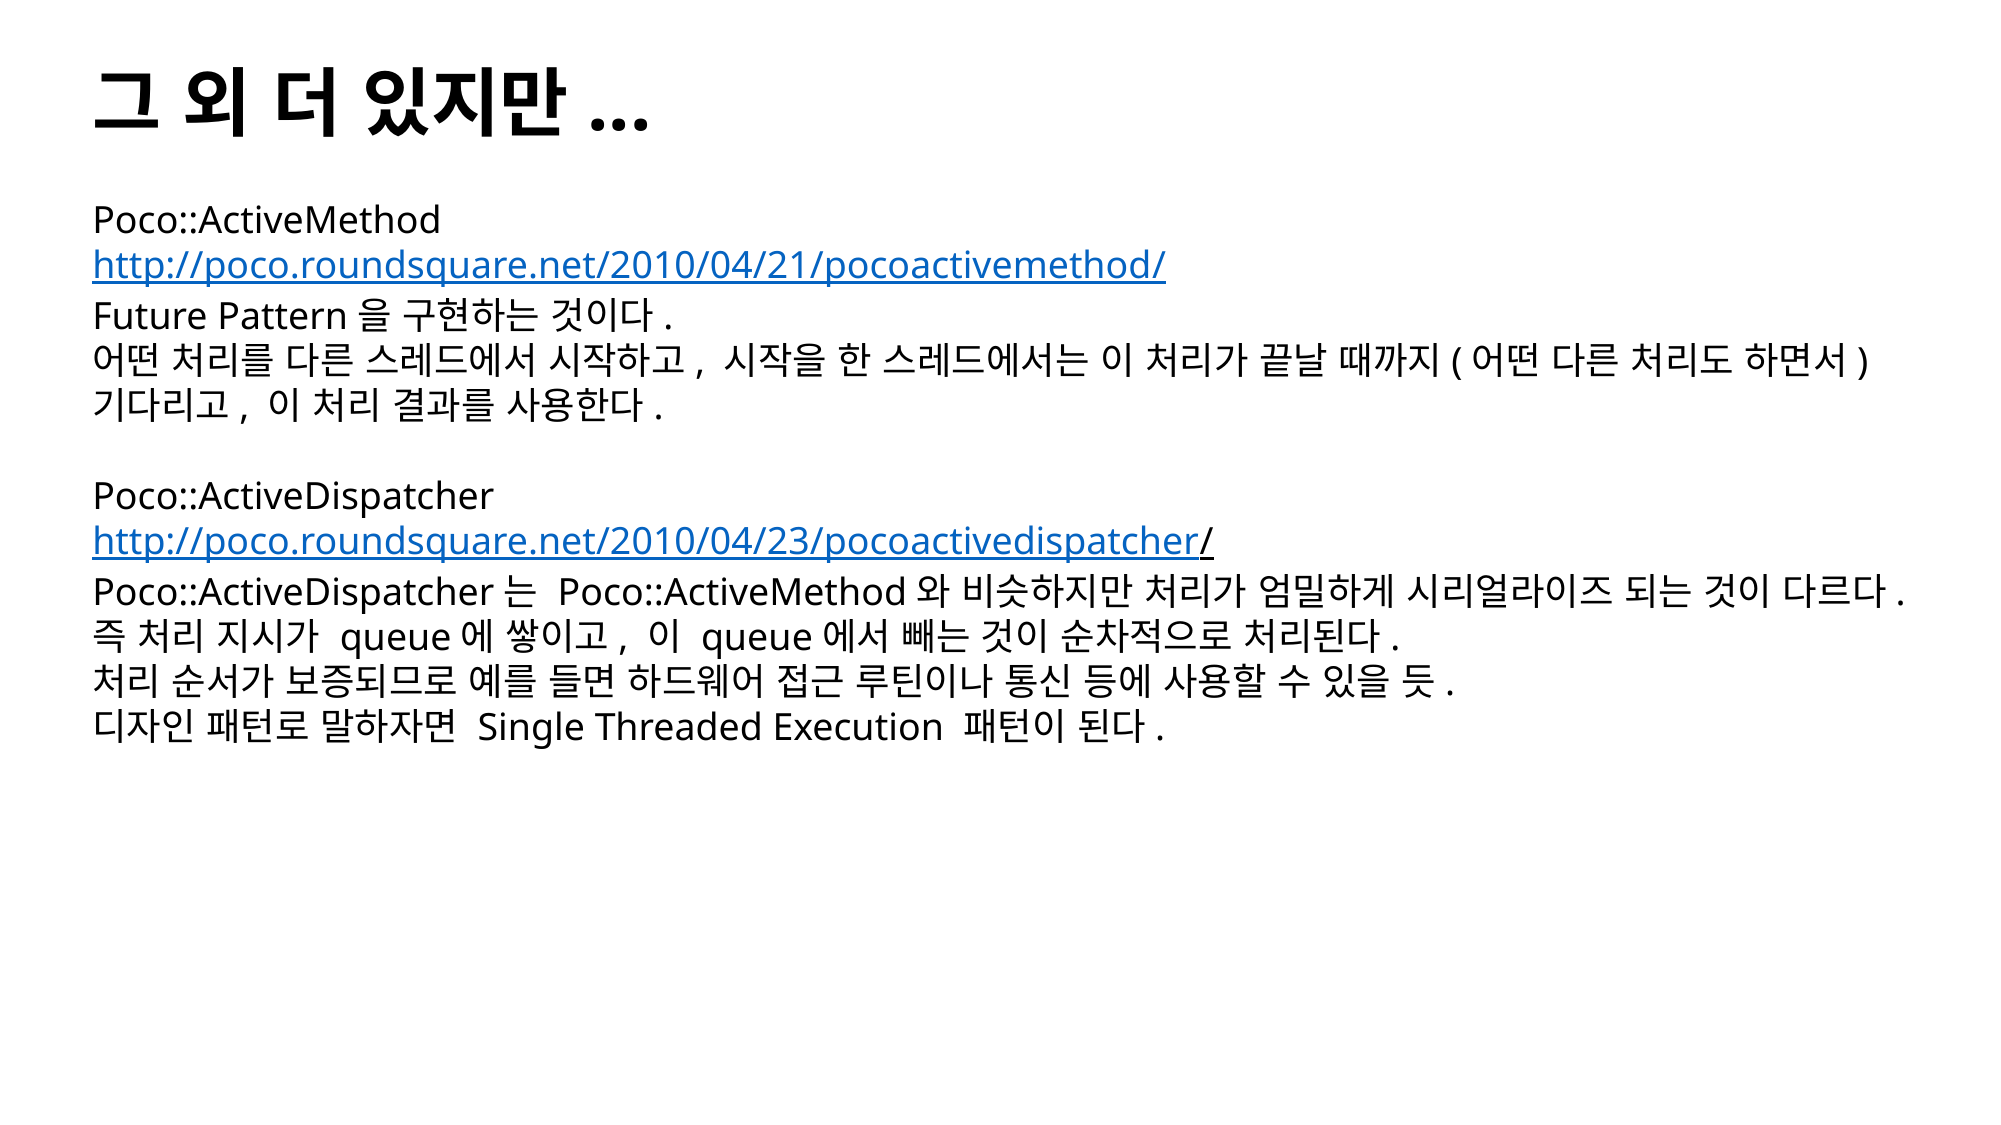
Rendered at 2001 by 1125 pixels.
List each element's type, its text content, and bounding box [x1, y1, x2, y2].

text_box 그 외 더 있지만... [77, 48, 1066, 153]
text_box Poco::ActiveMethod http://poco.roundsquare.net/2010/04/21/pocoactivemethod/ Future Pattern을 구현하는 것이다. 어떤 처리를 다른 스레드에서 시작하고, 시작을 한 스레드에서는 이 처리가 끝날 때까지(어떤 다른 처리도 하면서) 기다리고, 이 처리 결과를 사용한다. Poco::ActiveDispatcher http://poco.roundsquare.net/2010/04/23/pocoactivedispatcher/ Poco::ActiveDispatcher는 Poco::ActiveMethod와 비슷하지만 처리가 엄밀하게 시리얼라이즈 되는 것이 다르다. 즉 처리 지시가 queue에 쌓이고, 이 queue에서 빼는 것이 순차적으로 처리된다. 처리 순서가 보증되므로 예를 들면 하드웨어 접근 루틴이나 통신 등에 사용할 수 있을 듯. 디자인 패턴로 말하자면 Single Threaded Execution 패턴이 된다. [77, 188, 1976, 756]
